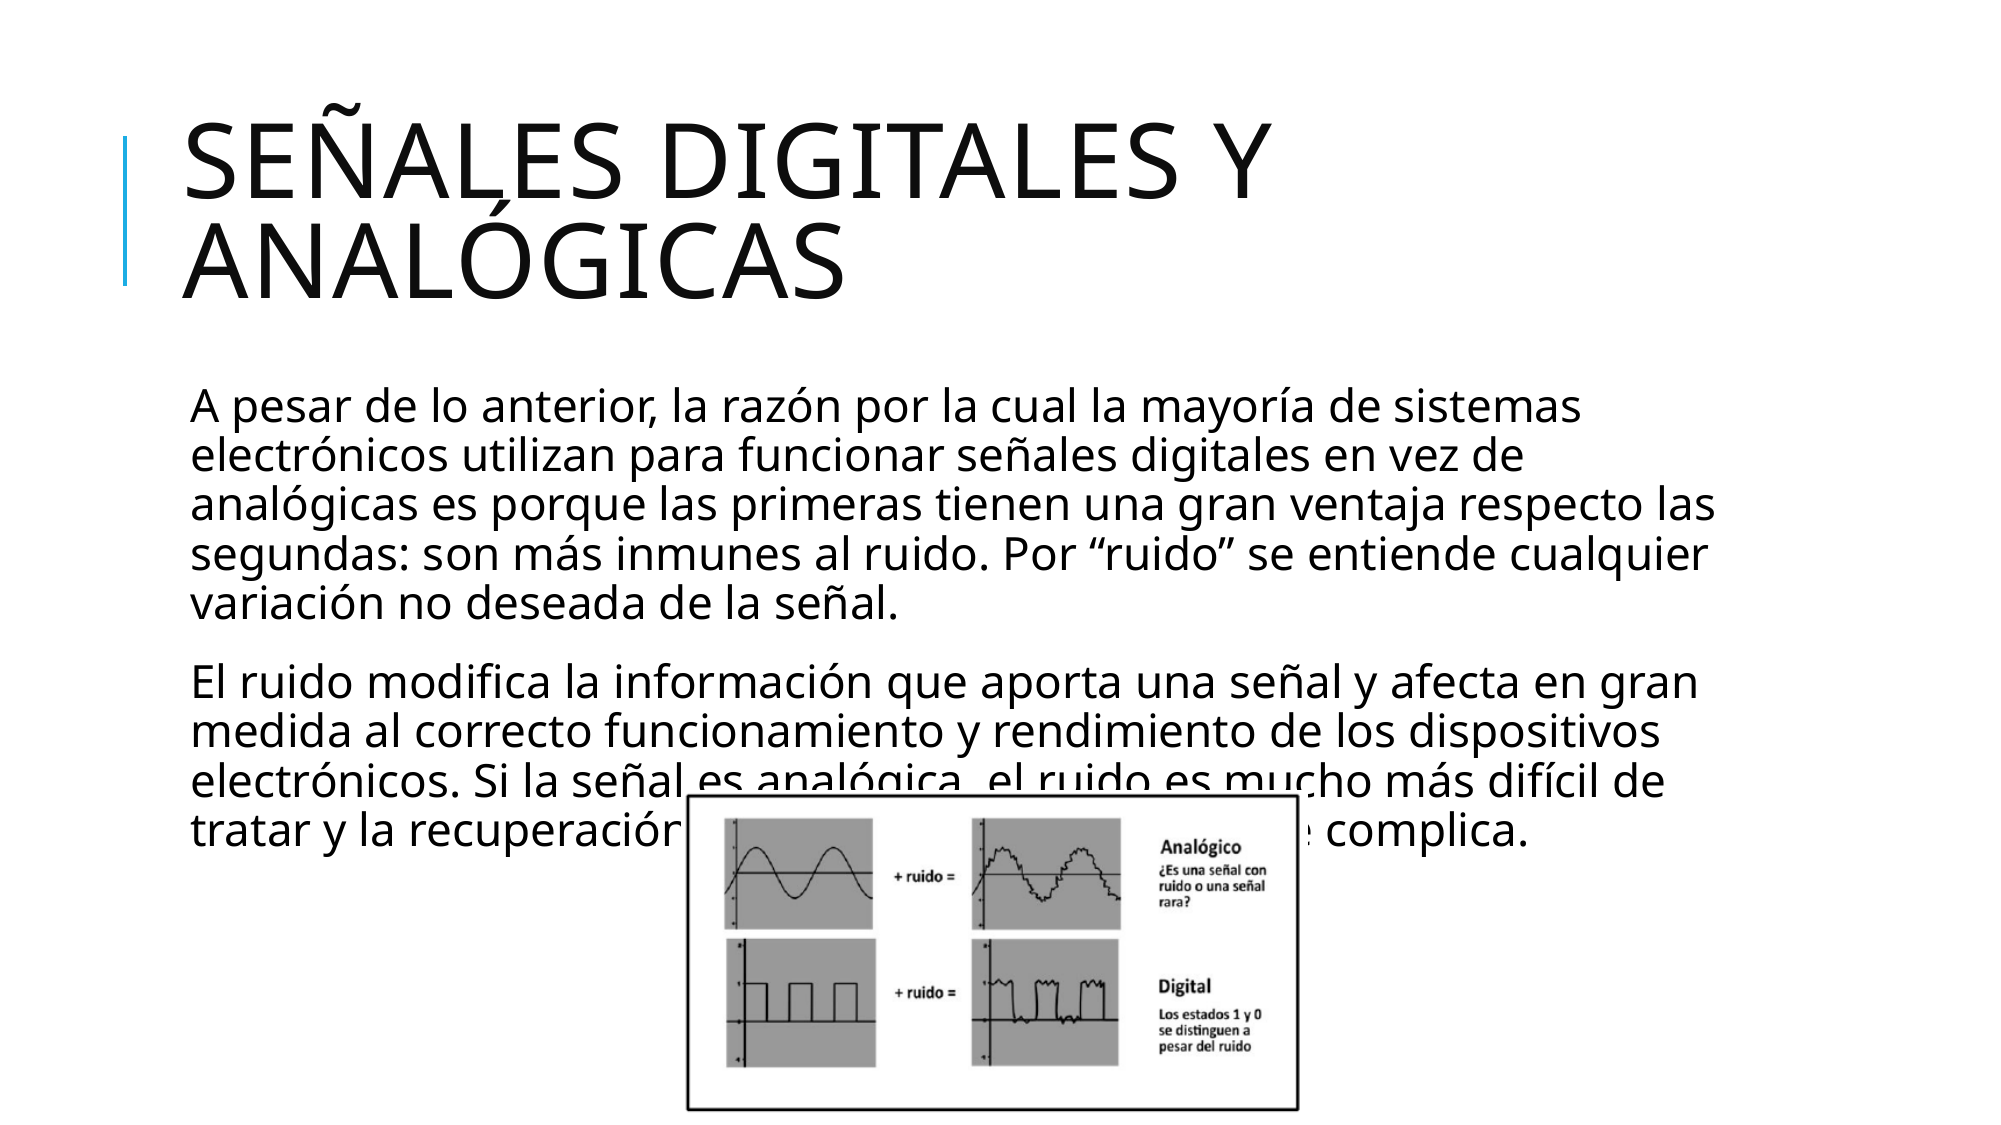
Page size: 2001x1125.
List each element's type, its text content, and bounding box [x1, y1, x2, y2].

title Señales digitales y analógicas [168, 96, 1763, 342]
list A pesar de lo anterior, la razón por la cual la mayoría de sistemas electrónicos utilizan para funcionar señales digitales en vez de analógicas es porque las primeras tienen una gran ventaja respecto las segundas: son más inmunes al ruido. Por “ruido” se entiende cualquier variación no deseada de la señal. El ruido modifica la información que aporta una señal y afecta en gran medida al correcto funcionamiento y rendimiento de los dispositivos electrónicos. Si la señal es analógica, el ruido es mucho más difícil de tratar y la recuperación de la información original se complica. [168, 375, 1763, 1035]
picture [681, 790, 1309, 1118]
